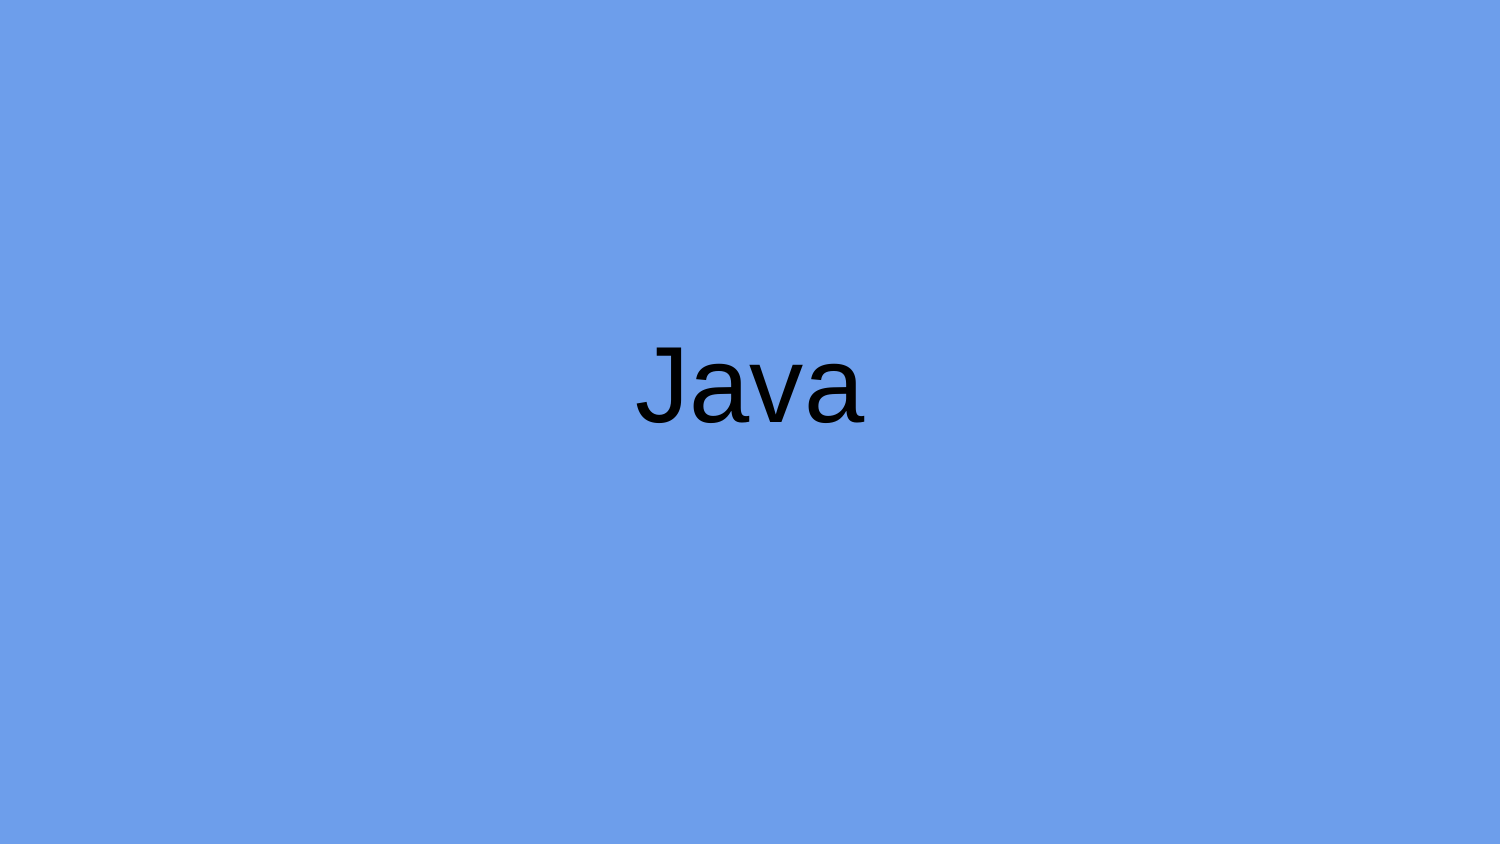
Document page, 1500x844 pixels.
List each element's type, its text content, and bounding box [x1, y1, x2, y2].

title Java [51, 122, 1449, 459]
